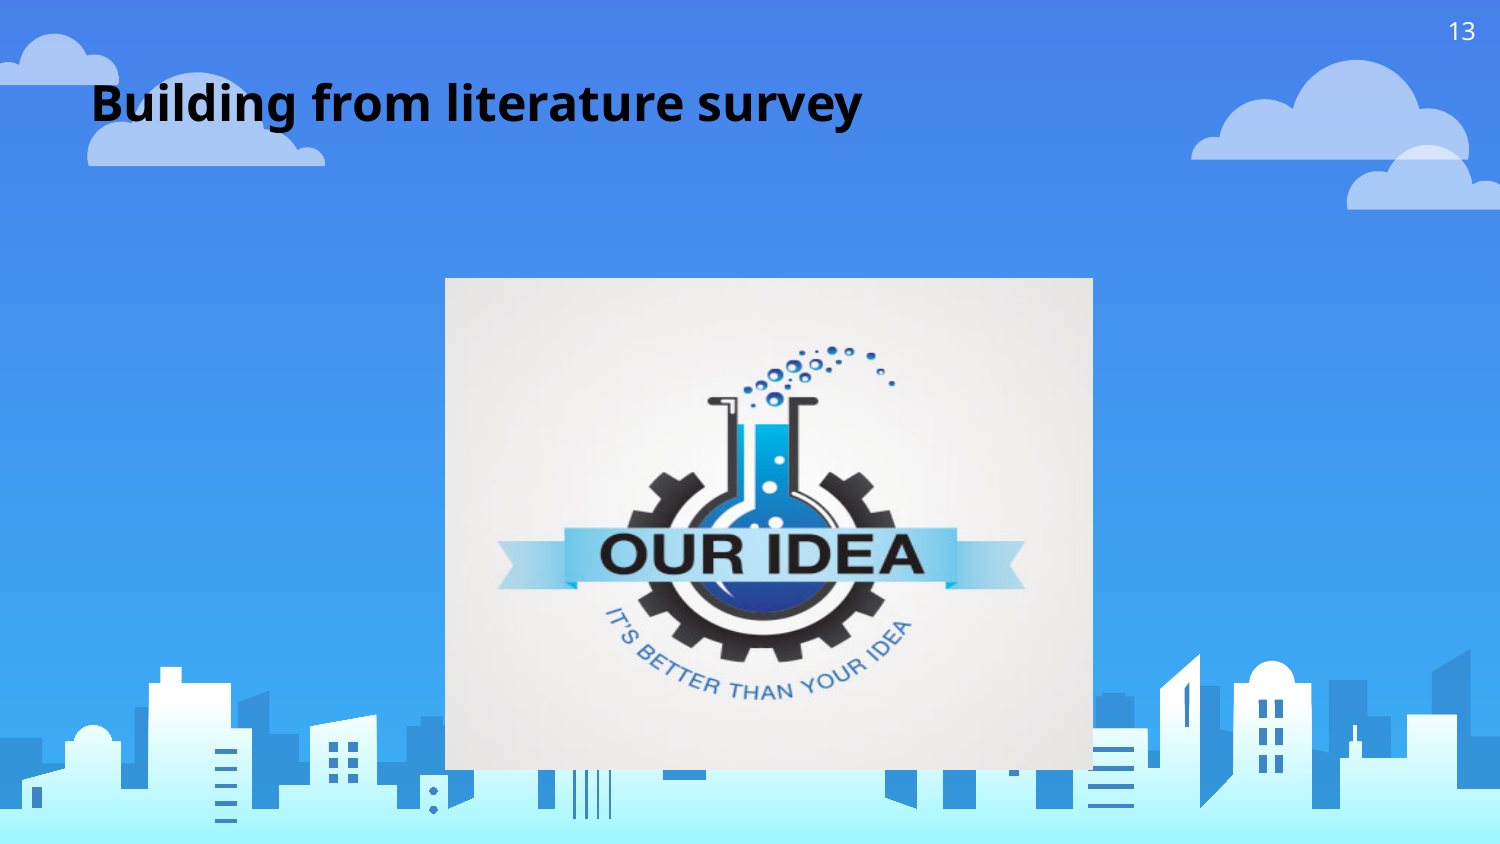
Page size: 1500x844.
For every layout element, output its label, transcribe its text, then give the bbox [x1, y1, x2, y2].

picture [444, 278, 1093, 770]
slide_number ‹#› [1400, 0, 1491, 65]
title Building from literature survey [75, 42, 1425, 160]
